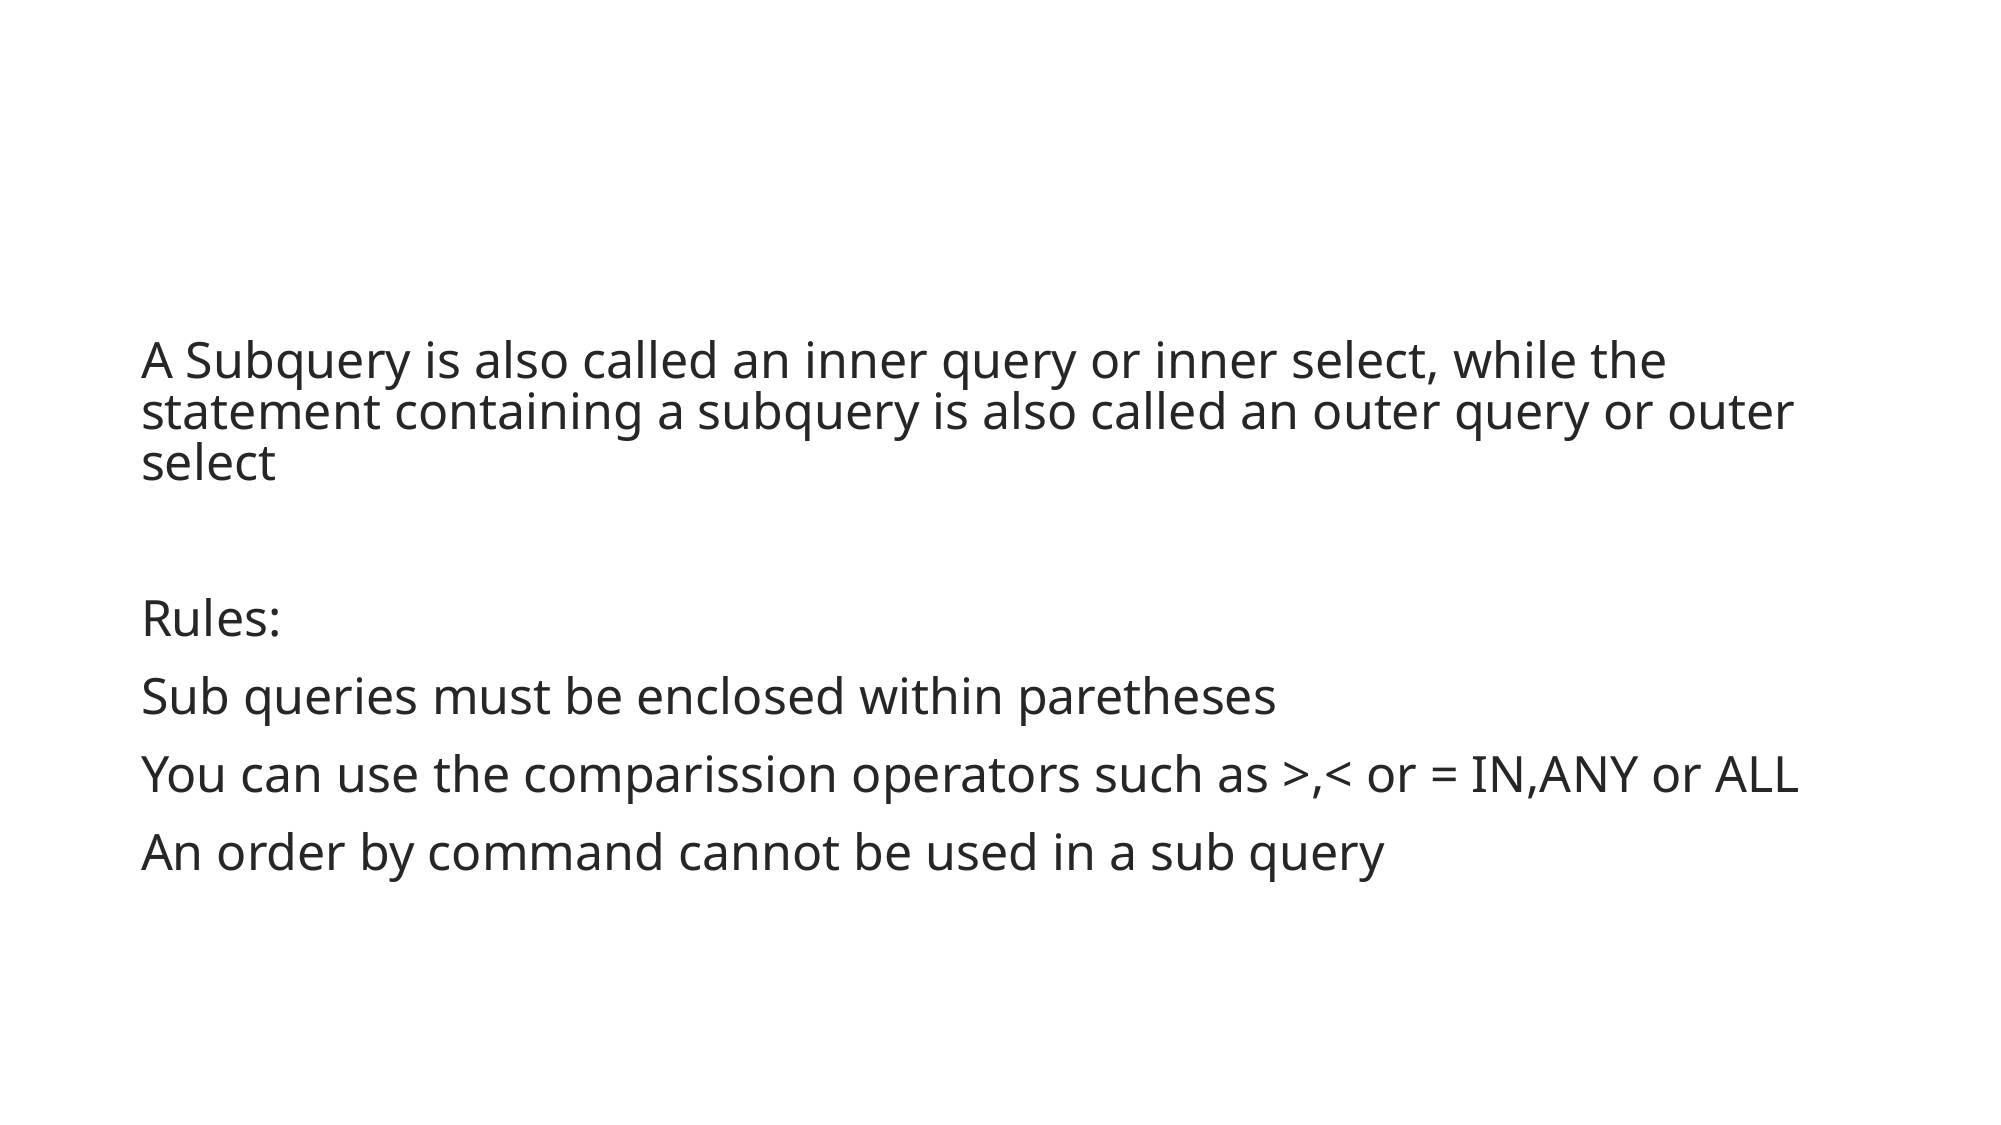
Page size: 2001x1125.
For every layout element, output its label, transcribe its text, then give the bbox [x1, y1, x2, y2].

list A Subquery is also called an inner query or inner select, while the statement containing a subquery is also called an outer query or outer select Rules: Sub queries must be enclosed within paretheses You can use the comparission operators such as >,< or = IN,ANY or ALL An order by command cannot be used in a sub query [111, 329, 1876, 948]
